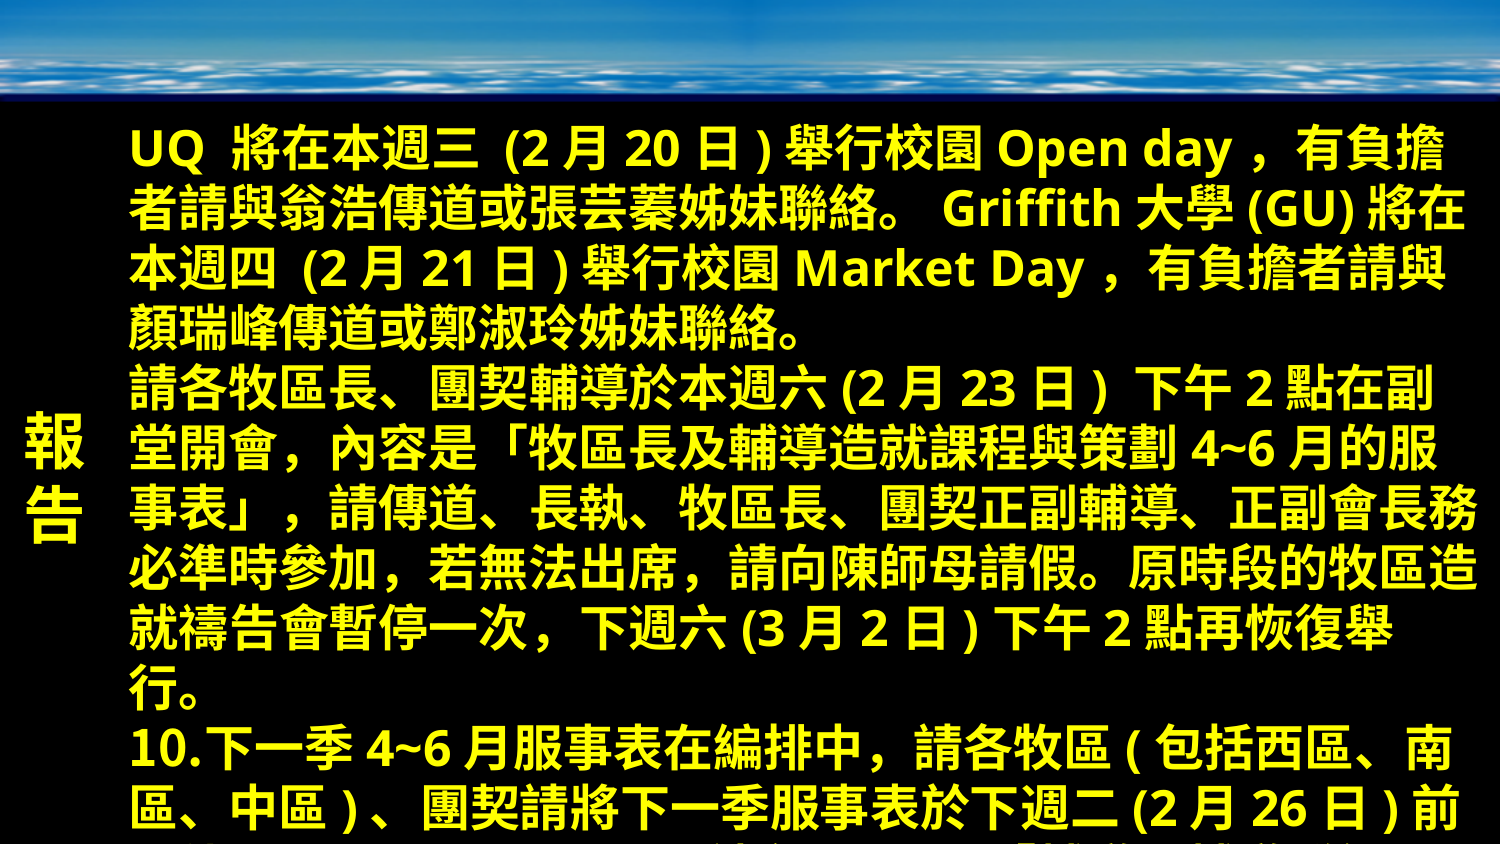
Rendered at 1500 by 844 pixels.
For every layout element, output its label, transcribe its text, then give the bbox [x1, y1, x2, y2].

picture [0, 0, 1500, 844]
text_box UQ 將在本週三 (2月20日)舉行校園Open day，有負擔者請與翁浩傳道或張芸蓁姊妹聯絡。Griffith大學(GU)將在本週四 (2月21日)舉行校園Market Day，有負擔者請與顏瑞峰傳道或鄭淑玲姊妹聯絡。 請各牧區長、團契輔導於本週六(2月23日) 下午2點在副堂開會，內容是「牧區長及輔導造就課程與策劃4~6月的服事表」，請傳道、長執、牧區長、團契正副輔導、正副會長務必準時參加，若無法出席，請向陳師母請假。原時段的牧區造就禱告會暫停一次，下週六(3月2日)下午2點再恢復舉行。 下一季4~6月服事表在編排中，請各牧區(包括西區、南區、中區)、團契請將下一季服事表於下週二(2月26日)前上傳到Google Sheets，請參閱Line「輔導副輔導群組」的連結，相關訊息請洽詢康世興傳道。 [114, 109, 1500, 844]
text_box 報告 [0, 394, 110, 559]
